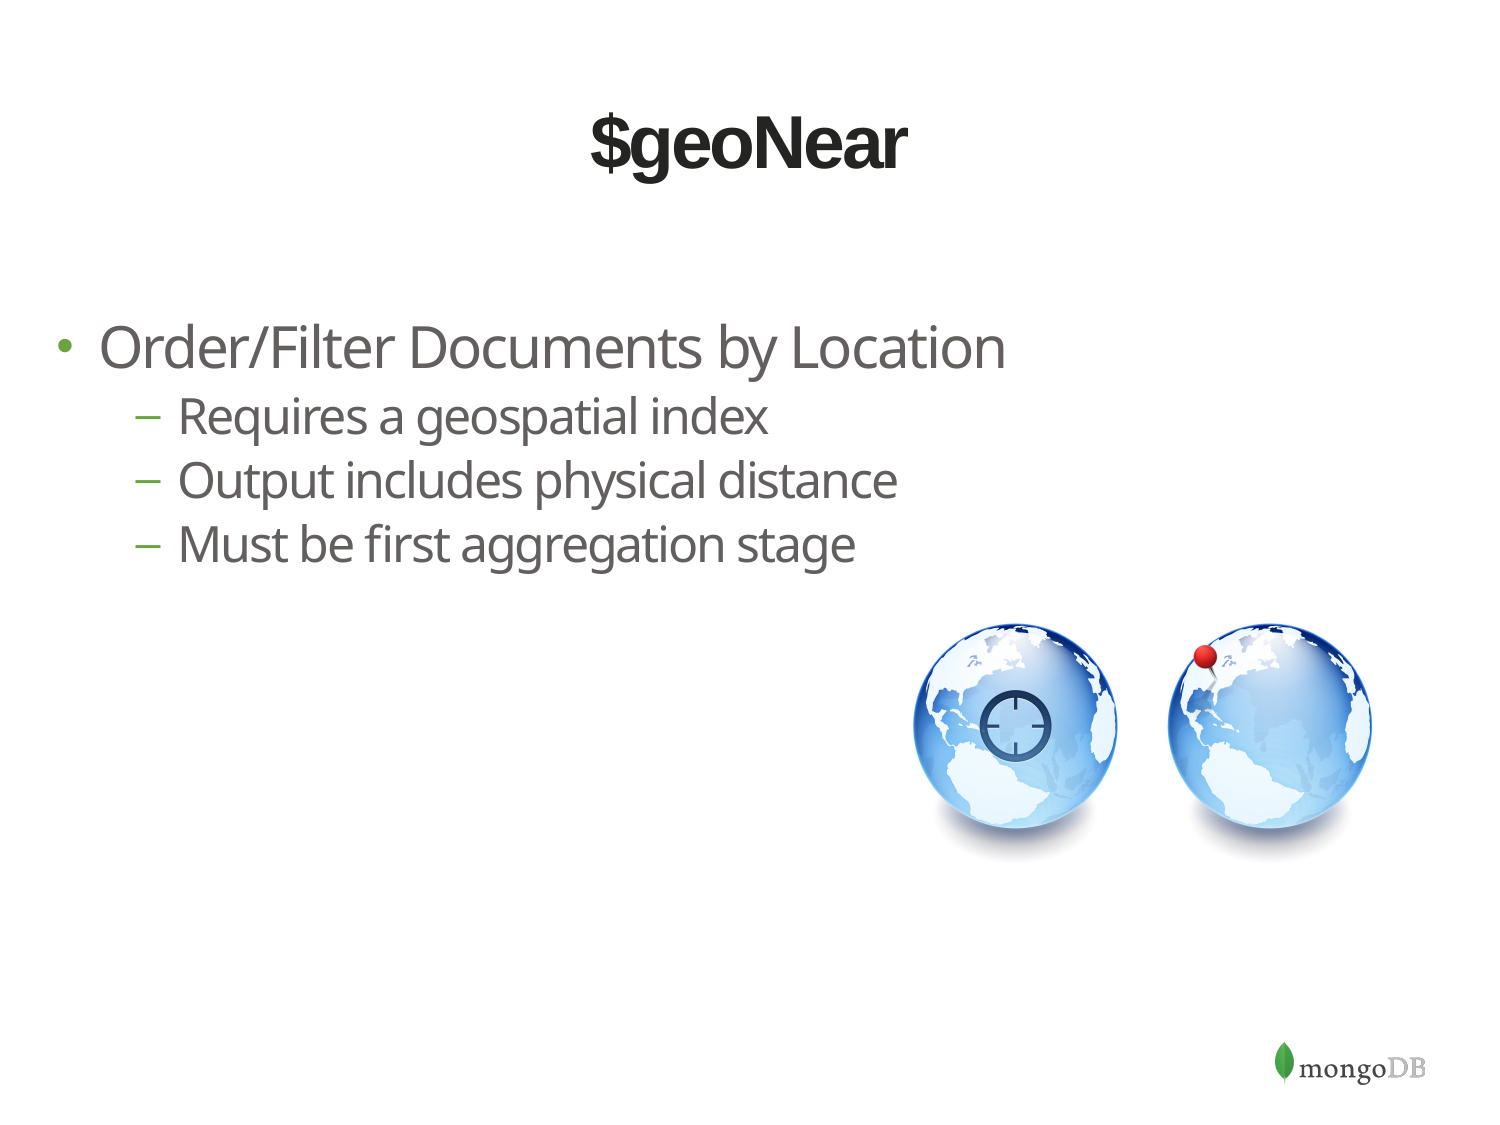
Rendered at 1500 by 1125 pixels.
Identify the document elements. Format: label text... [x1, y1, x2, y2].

text_box Order/Filter Documents by Location Requires a geospatial index Output includes physical distance Must be first aggregation stage [56, 306, 1033, 582]
picture [890, 612, 1399, 867]
title $geoNear [75, 45, 1425, 233]
